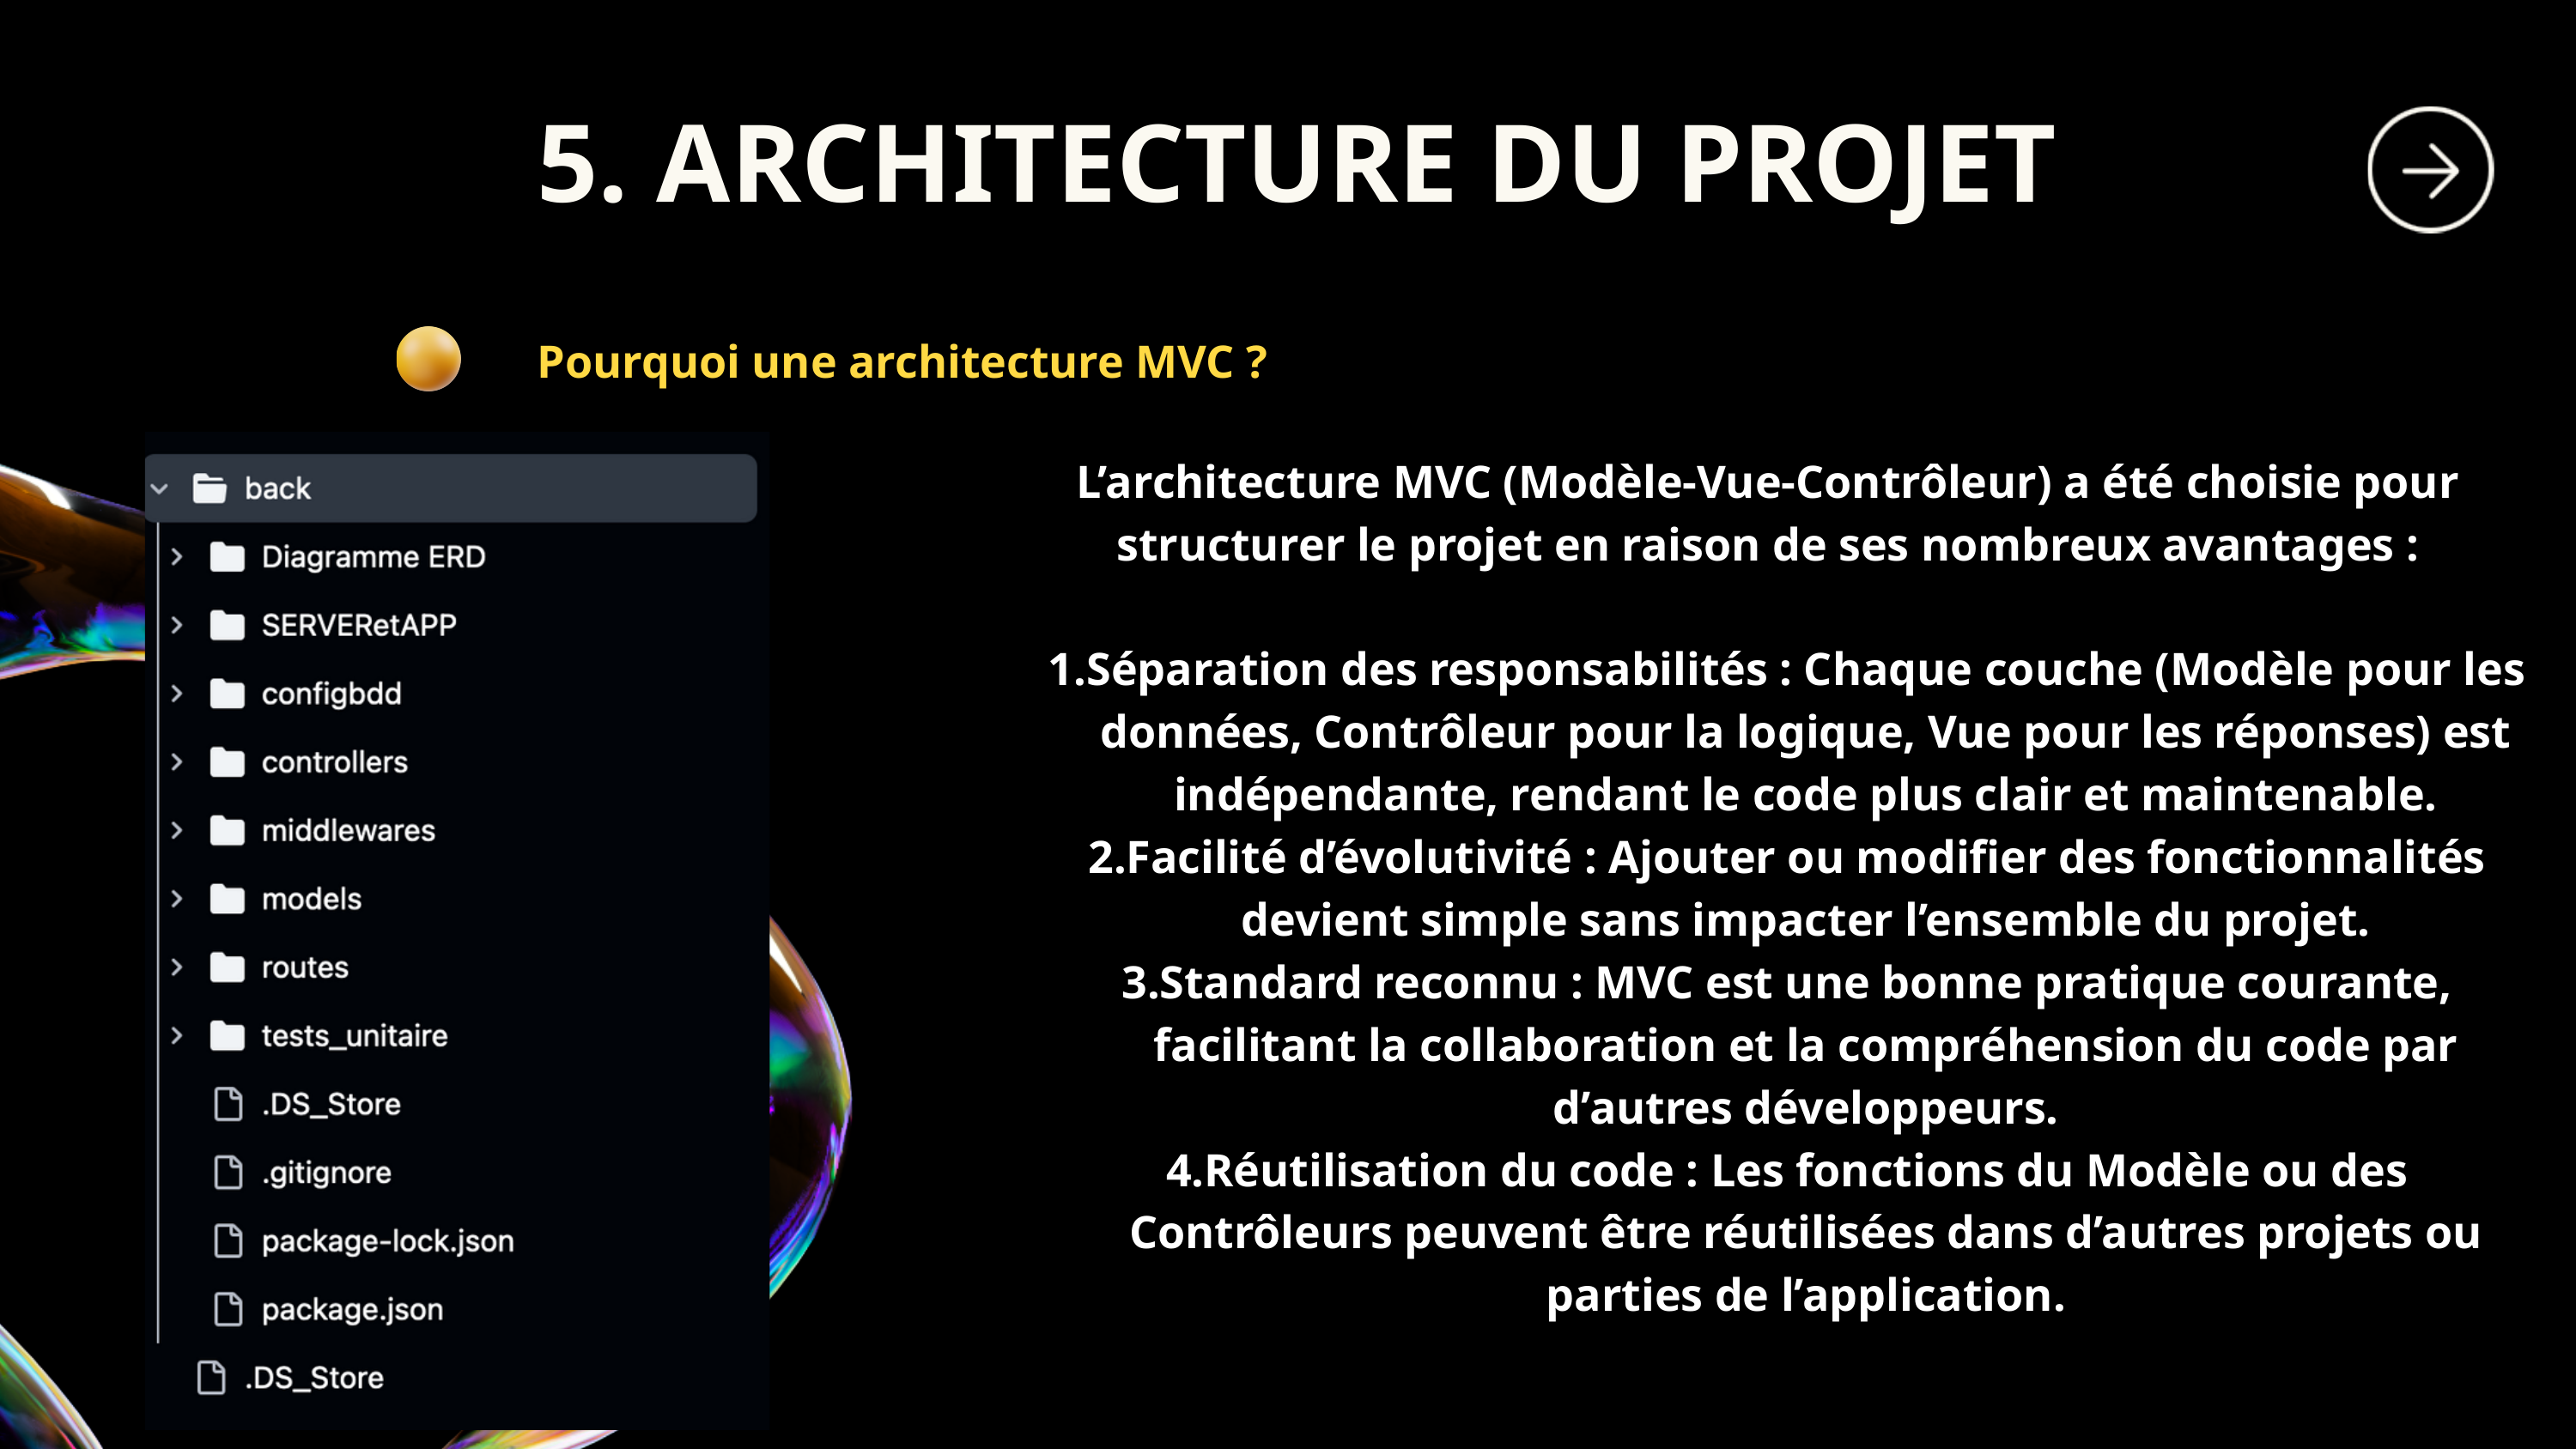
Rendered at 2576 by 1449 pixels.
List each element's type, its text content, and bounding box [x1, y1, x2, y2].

text_box 5. ARCHITECTURE DU PROJET [537, 106, 2109, 224]
text_box [396, 326, 461, 392]
text_box [144, 432, 770, 1430]
text_box [2367, 106, 2494, 233]
text_box L’architecture MVC (Modèle-Vue-Contrôleur) a été choisie pour structurer le projet en raison de ses nombreux avantages : Séparation des responsabilités : Chaque couche (Modèle pour les données, Contrôleur pour la logique, Vue pour les réponses) est indépendante, rendant le code plus clair et maintenable. Facilité d’évolutivité : Ajouter ou modifier des fonctionnalités devient simple sans impacter l’ensemble du projet. Standard reconnu : MVC est une bonne pratique courante, facilitant la collaboration et la compréhension du code par d’autres développeurs. Réutilisation du code : Les fonctions du Modèle ou des Contrôleurs peuvent être réutilisées dans d’autres projets ou parties de l’application. En somme, MVC garantit une structure claire, évolutive et professionnelle. [1005, 444, 2531, 1449]
text_box Pourquoi une architecture MVC ? [537, 324, 1270, 388]
text_box [0, 451, 854, 1449]
